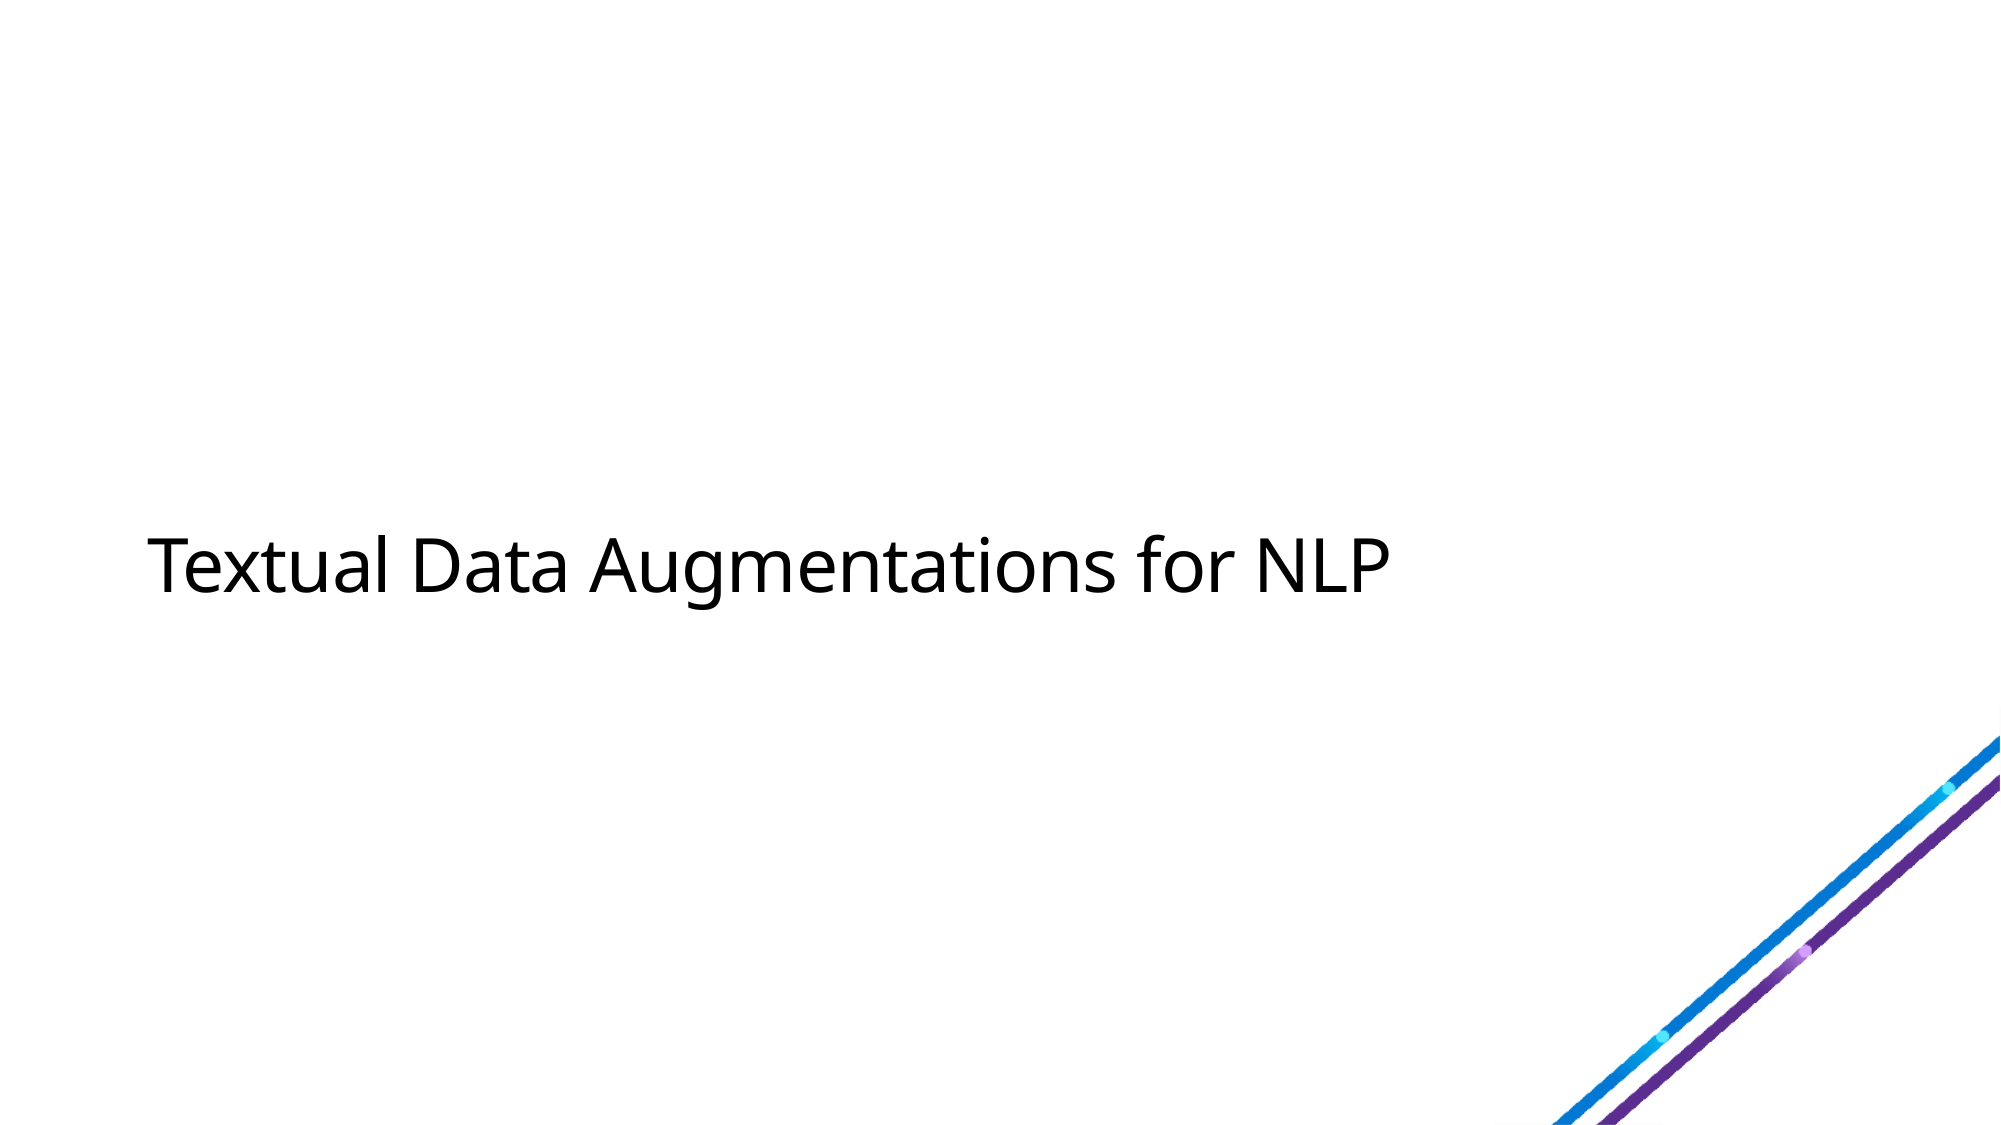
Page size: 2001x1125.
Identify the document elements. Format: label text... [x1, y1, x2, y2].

picture [1554, 738, 1999, 1124]
title Textual Data Augmentations for NLP [146, 517, 1955, 608]
